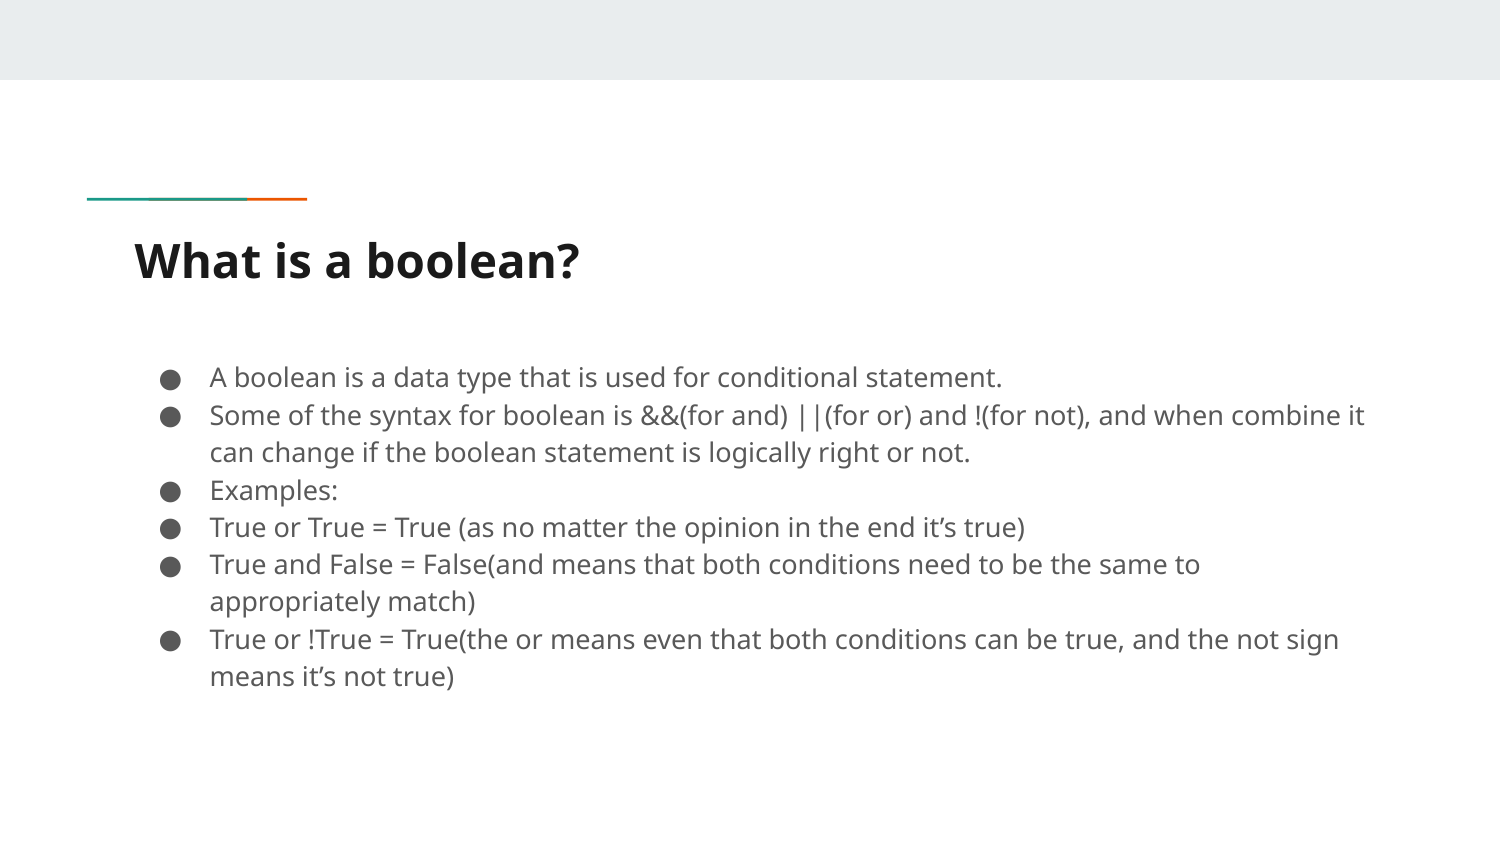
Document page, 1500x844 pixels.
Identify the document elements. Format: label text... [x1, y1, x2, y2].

title What is a boolean? [119, 216, 1381, 305]
list A boolean is a data type that is used for conditional statement. Some of the syntax for boolean is &&(for and) ||(for or) and !(for not), and when combine it can change if the boolean statement is logically right or not. Examples: True or True = True (as no matter the opinion in the end it’s true) True and False = False(and means that both conditions need to be the same to appropriately match) True or !True = True(the or means even that both conditions can be true, and the not sign means it’s not true) [119, 341, 1381, 712]
